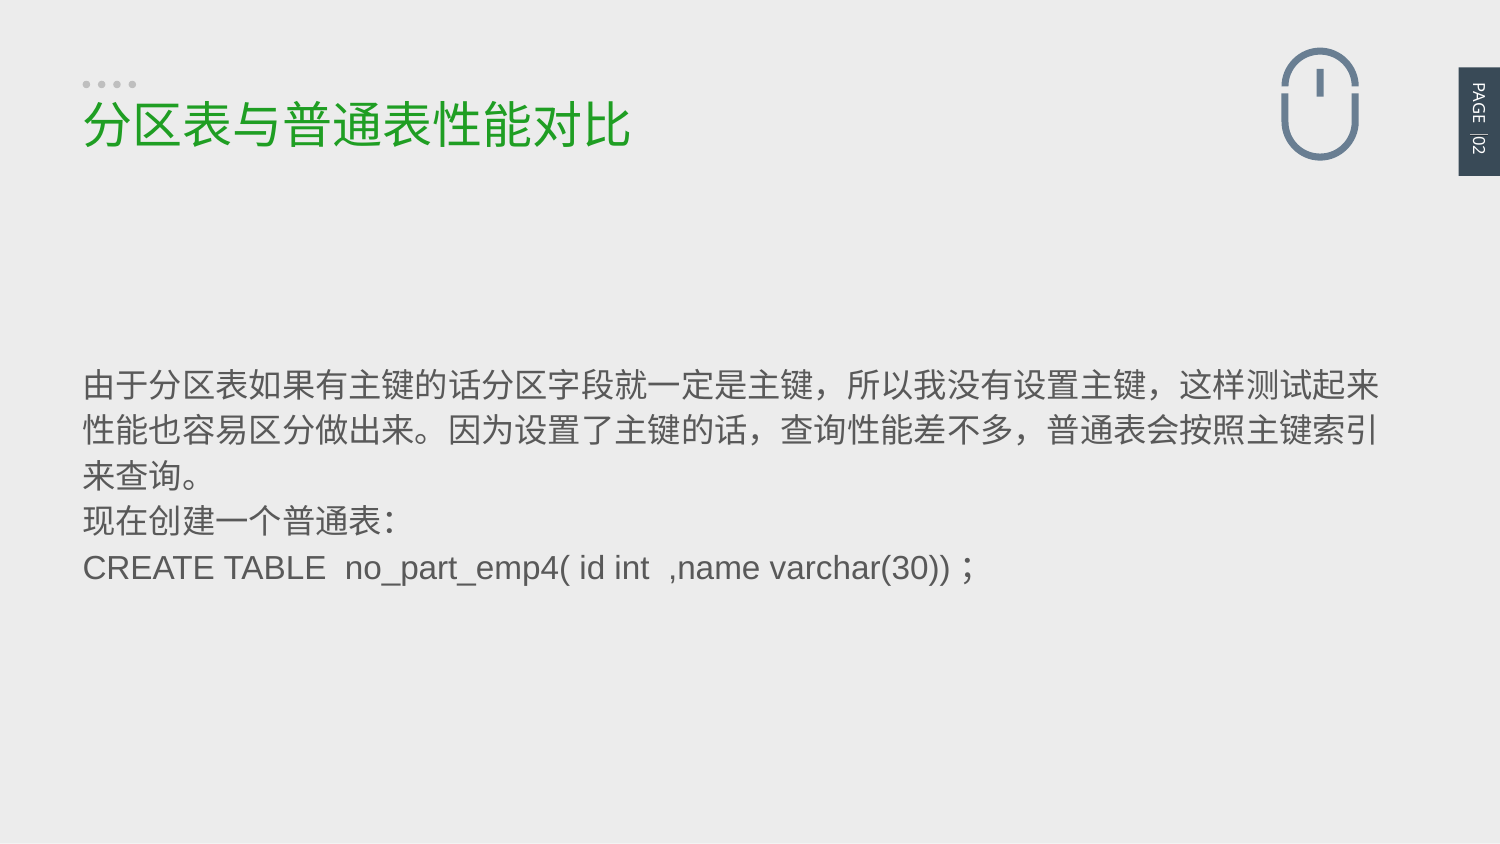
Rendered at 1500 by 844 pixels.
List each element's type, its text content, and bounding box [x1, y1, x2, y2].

text_box 由于分区表如果有主键的话分区字段就一定是主键，所以我没有设置主键，这样测试起来性能也容易区分做出来。因为设置了主键的话，查询性能差不多，普通表会按照主键索引来查询。 现在创建一个普通表： CREATE TABLE no_part_emp4( id int ,name varchar(30))； [67, 350, 1417, 594]
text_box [1458, 67, 1500, 177]
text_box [1281, 47, 1359, 161]
text_box 分区表与普通表性能对比 [67, 85, 727, 161]
